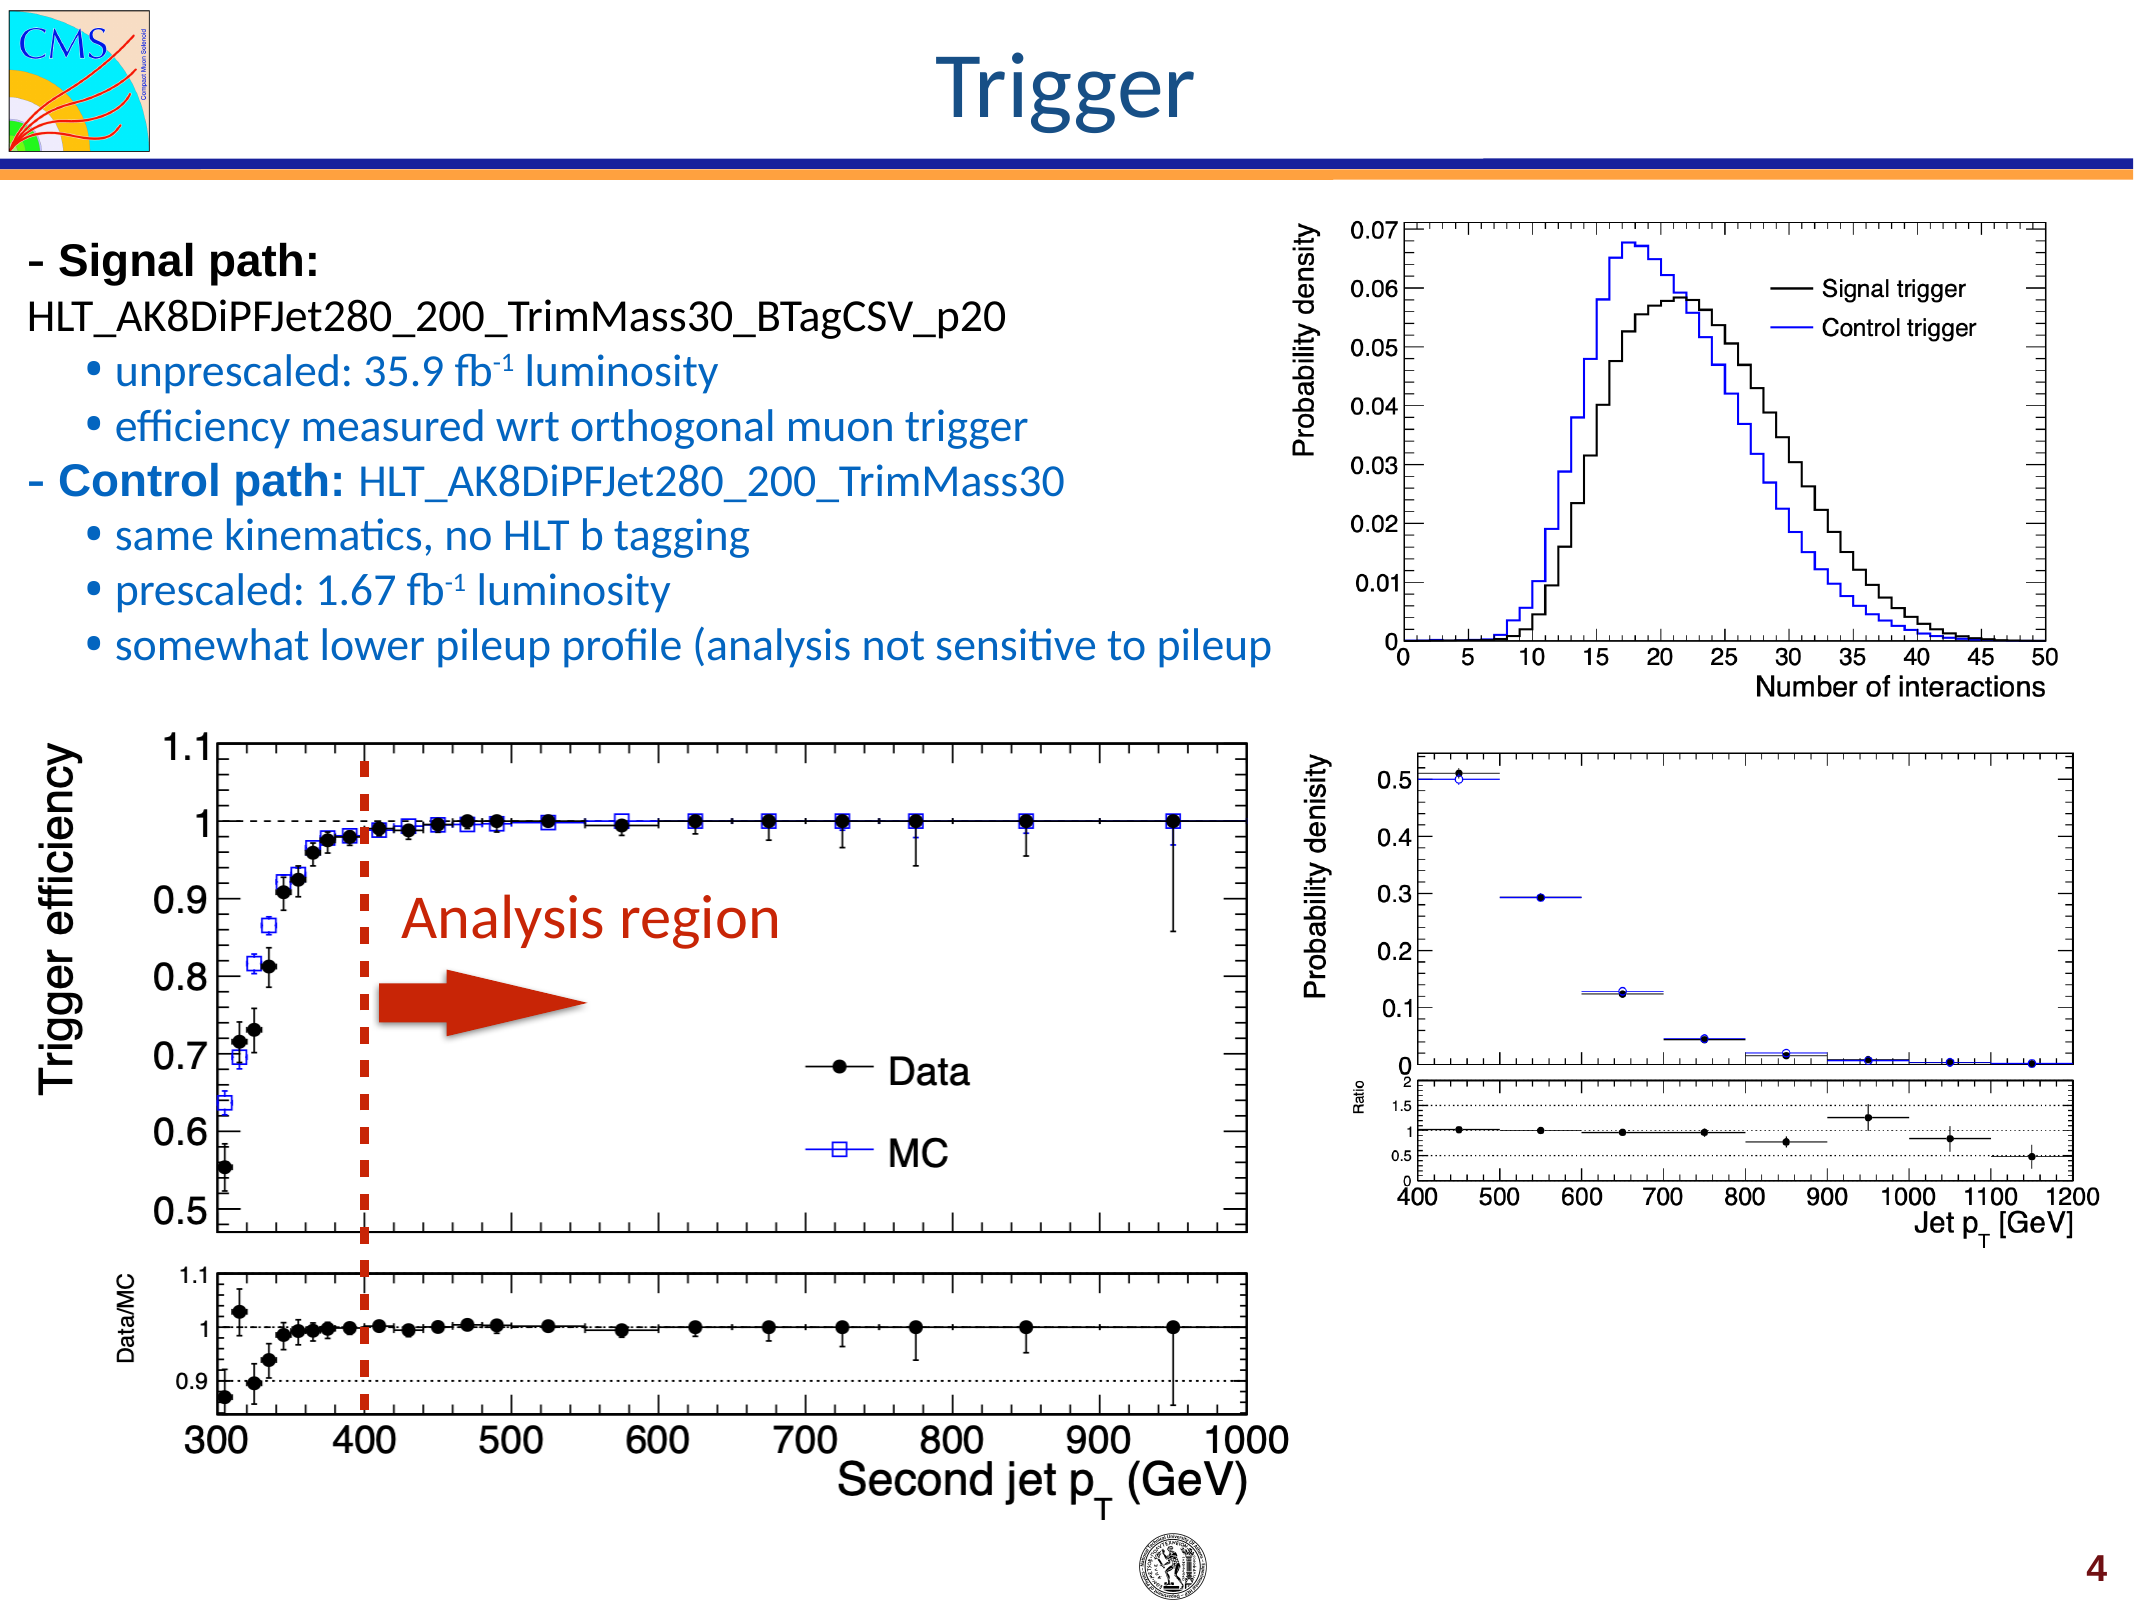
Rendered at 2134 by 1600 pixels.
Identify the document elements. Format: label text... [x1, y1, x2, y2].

slide_number 4 [2076, 1534, 2118, 1599]
picture [1274, 192, 2086, 708]
text_box Trigger [926, 15, 1206, 145]
picture [8, 10, 151, 152]
text_box Signal path: HLT_AK8DiPFJet280_200_TrimMass30_BTagCSV_p20 unprescaled: 35.9 fb-1 luminosity efficiency measured wrt orthogonal muon trigger Control path: HLT_AK8DiPFJet280_200_TrimMass30 same kinematics, no HLT b tagging prescaled: 1.67 fb-1 luminosity somewhat lower pileup profile (analysis not sensitive to pileup) [18, 221, 1268, 679]
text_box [9, 694, 1312, 1522]
picture [1139, 1533, 1207, 1600]
picture [1285, 721, 2115, 1249]
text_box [0, 163, 2134, 175]
